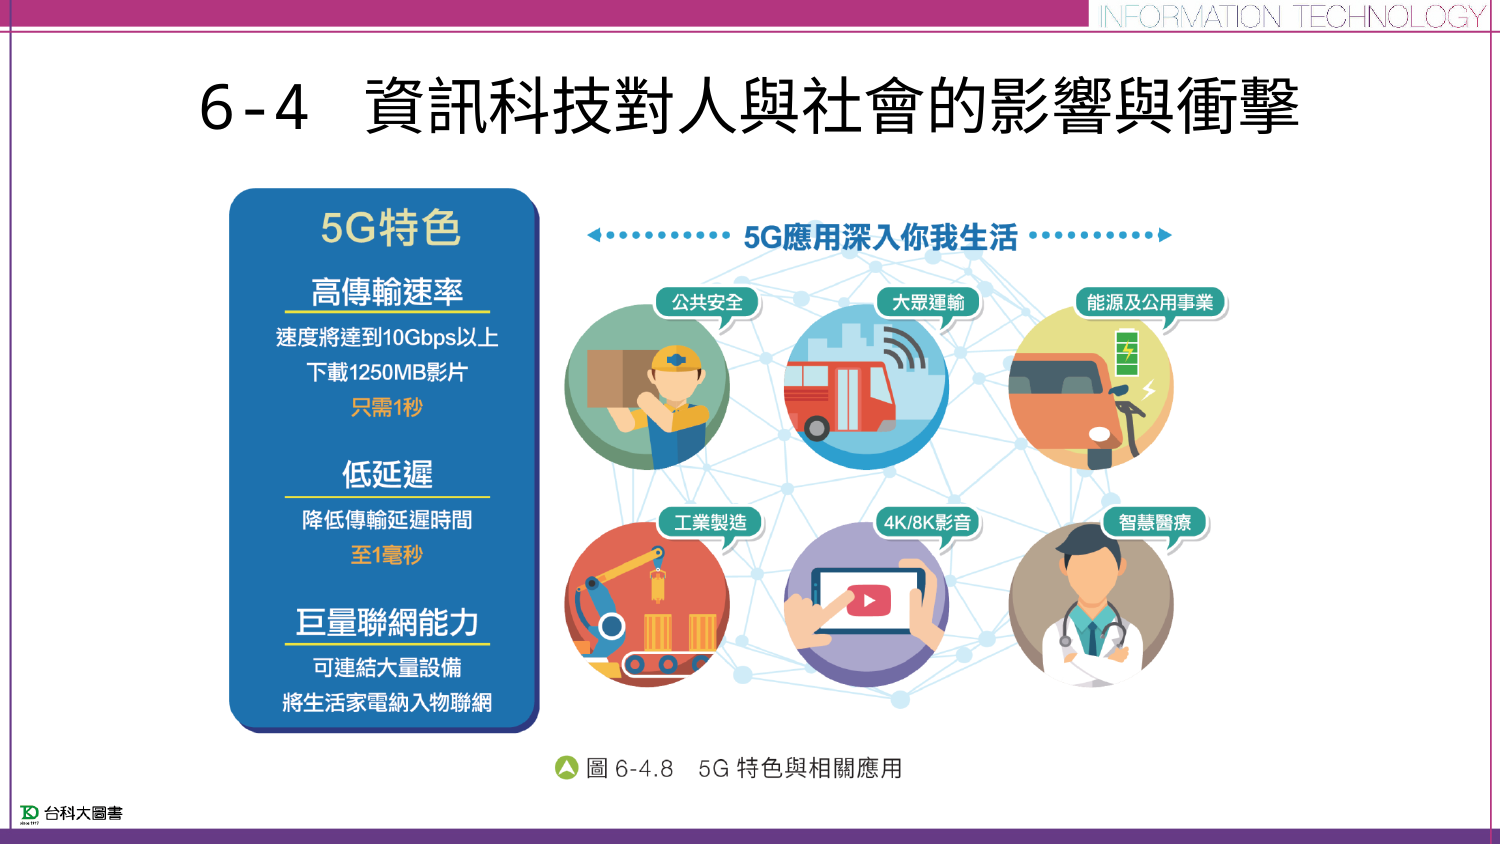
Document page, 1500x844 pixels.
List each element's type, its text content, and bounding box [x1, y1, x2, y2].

picture [0, 0, 1500, 844]
title 6-4 資訊科技對人與社會的影響與衝擊 [75, 33, 1425, 175]
